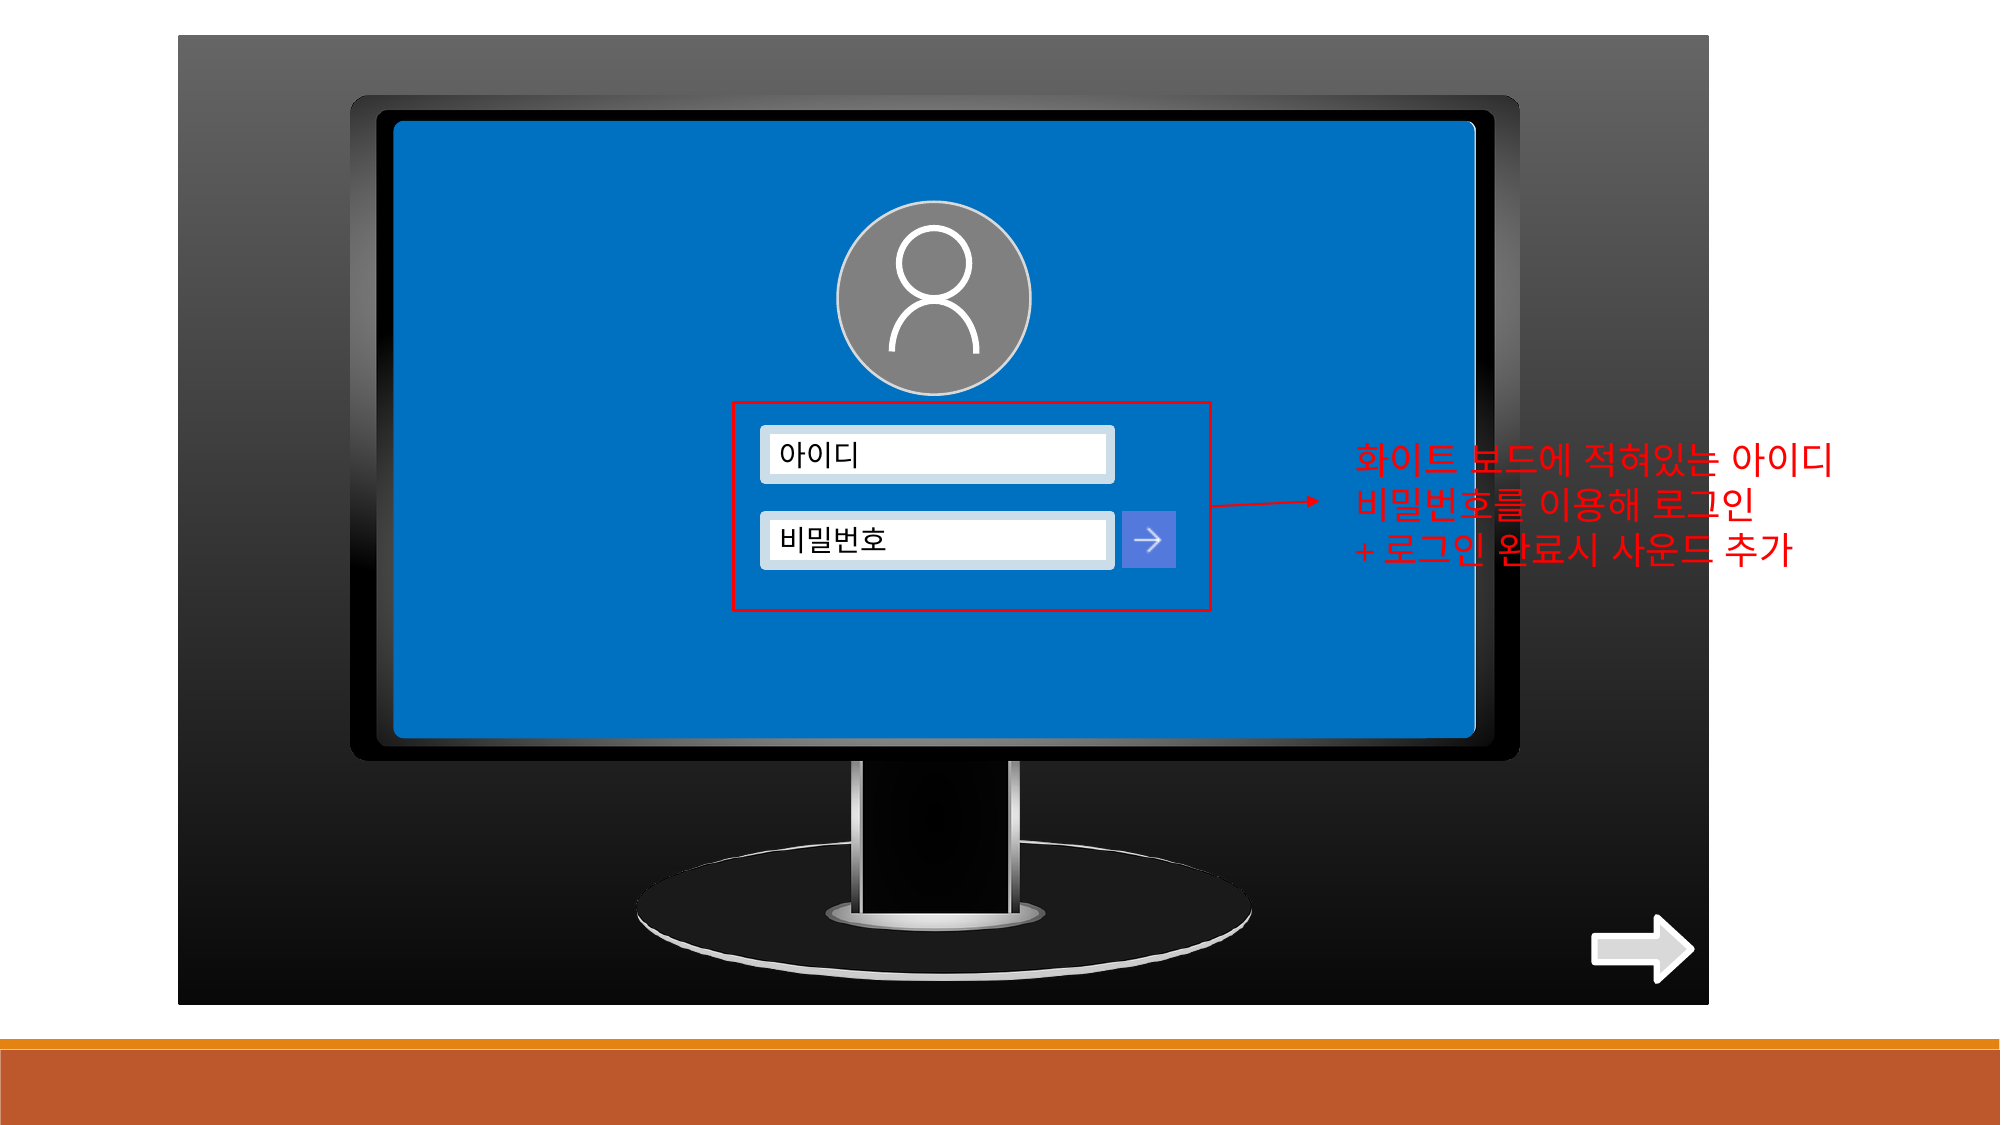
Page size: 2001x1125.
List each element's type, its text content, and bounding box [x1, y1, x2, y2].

text_box 화이트 보드에 적혀있는 아이디 비밀번호를 이용해 로그인 +로그인 완료시 사운드 추가 [1716, 429, 1860, 580]
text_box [1210, 500, 1321, 507]
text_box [177, 35, 1709, 1005]
